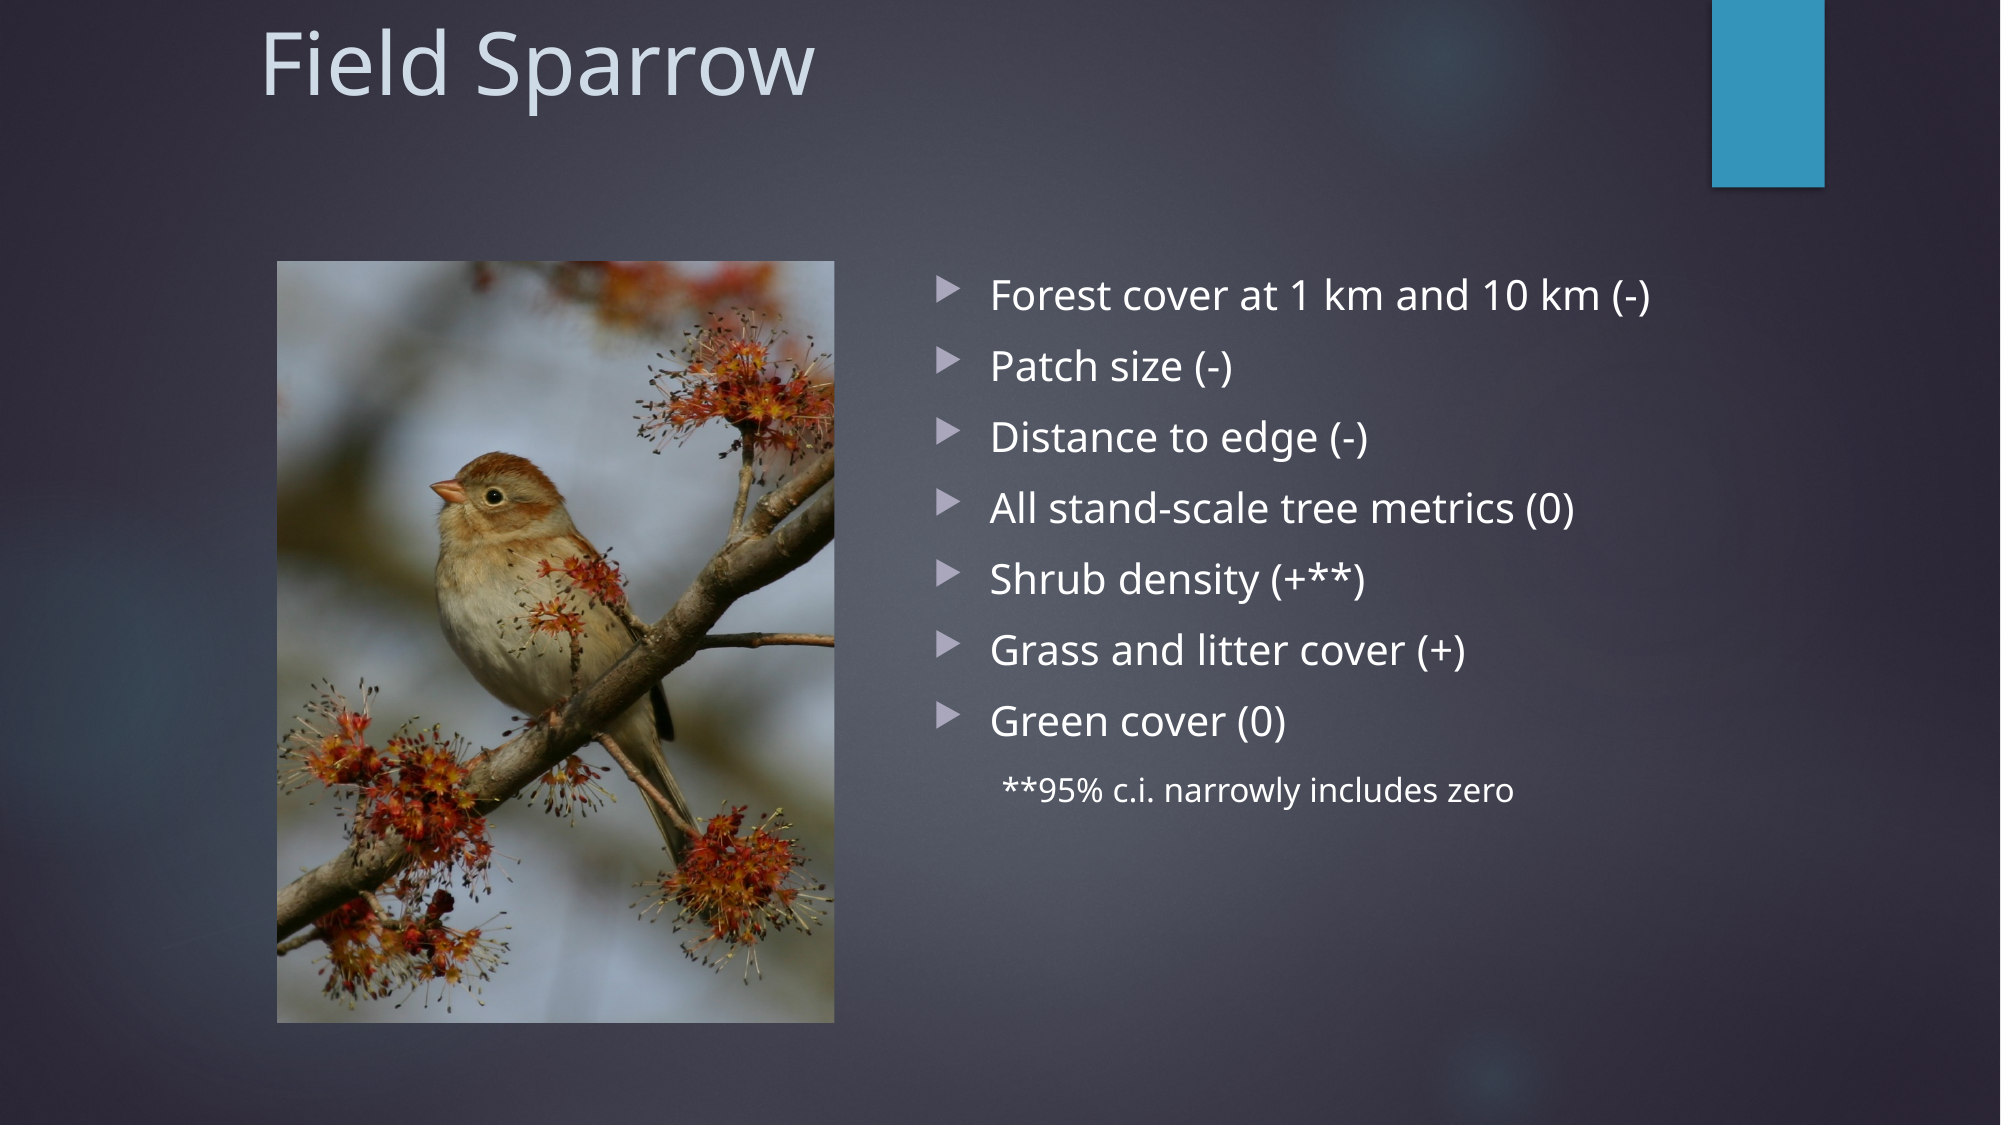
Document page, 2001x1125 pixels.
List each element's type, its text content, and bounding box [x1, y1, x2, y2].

text_box Forest cover at 1 km and 10 km (-) Patch size (-) Distance to edge (-) All stand-scale tree metrics (0) Shrub density (+**) Grass and litter cover (+) Green cover (0) [918, 261, 2000, 1125]
title Field Sparrow [243, 0, 1887, 288]
text_box **95% c.i. narrowly includes zero [986, 761, 1531, 817]
picture [0, 261, 835, 1125]
